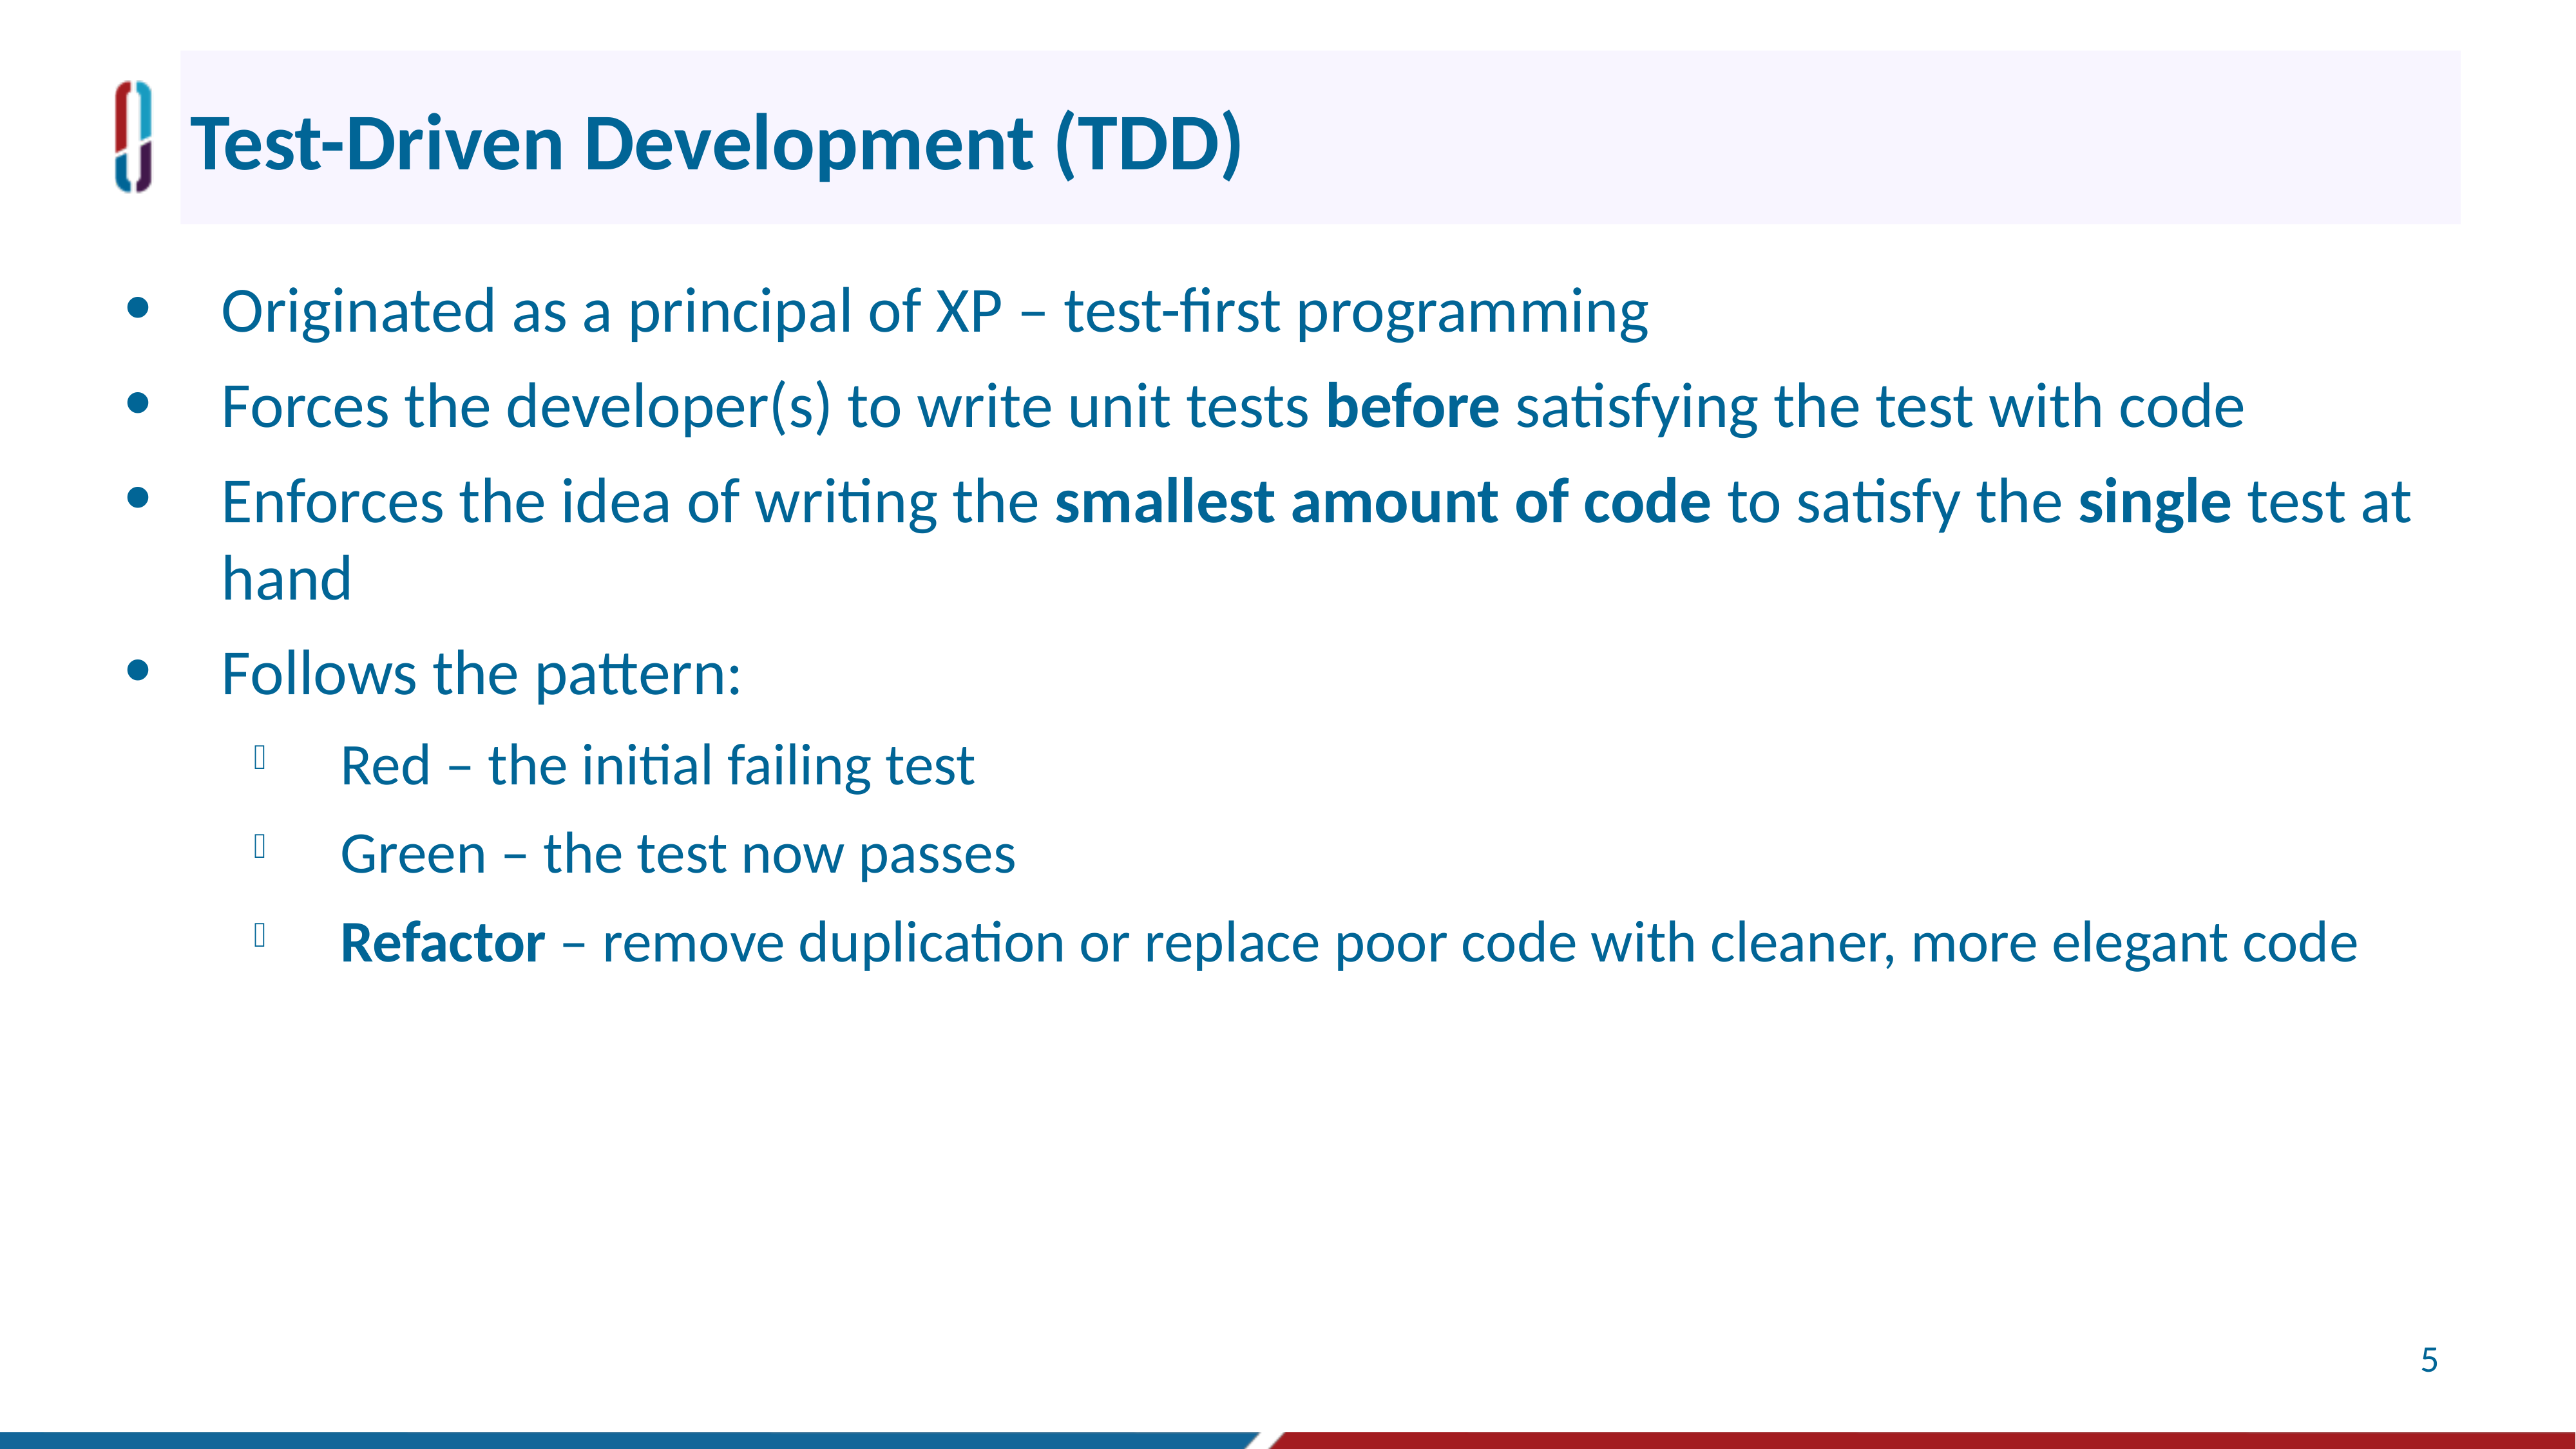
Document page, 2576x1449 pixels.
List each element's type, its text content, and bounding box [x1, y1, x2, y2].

title Test-Driven Development (TDD) [180, 50, 2461, 225]
picture [115, 79, 154, 196]
picture [0, 1432, 2575, 1449]
list Originated as a principal of XP – test-first programming Forces the developer(s) to write unit tests before satisfying the test with code Enforces the idea of writing the smallest amount of code to satisfy the single test at hand Follows the pattern: Red – the initial failing test Green – the test now passes Refactor – remove duplication or replace poor code with cleaner, more elegant code [115, 263, 2461, 1299]
